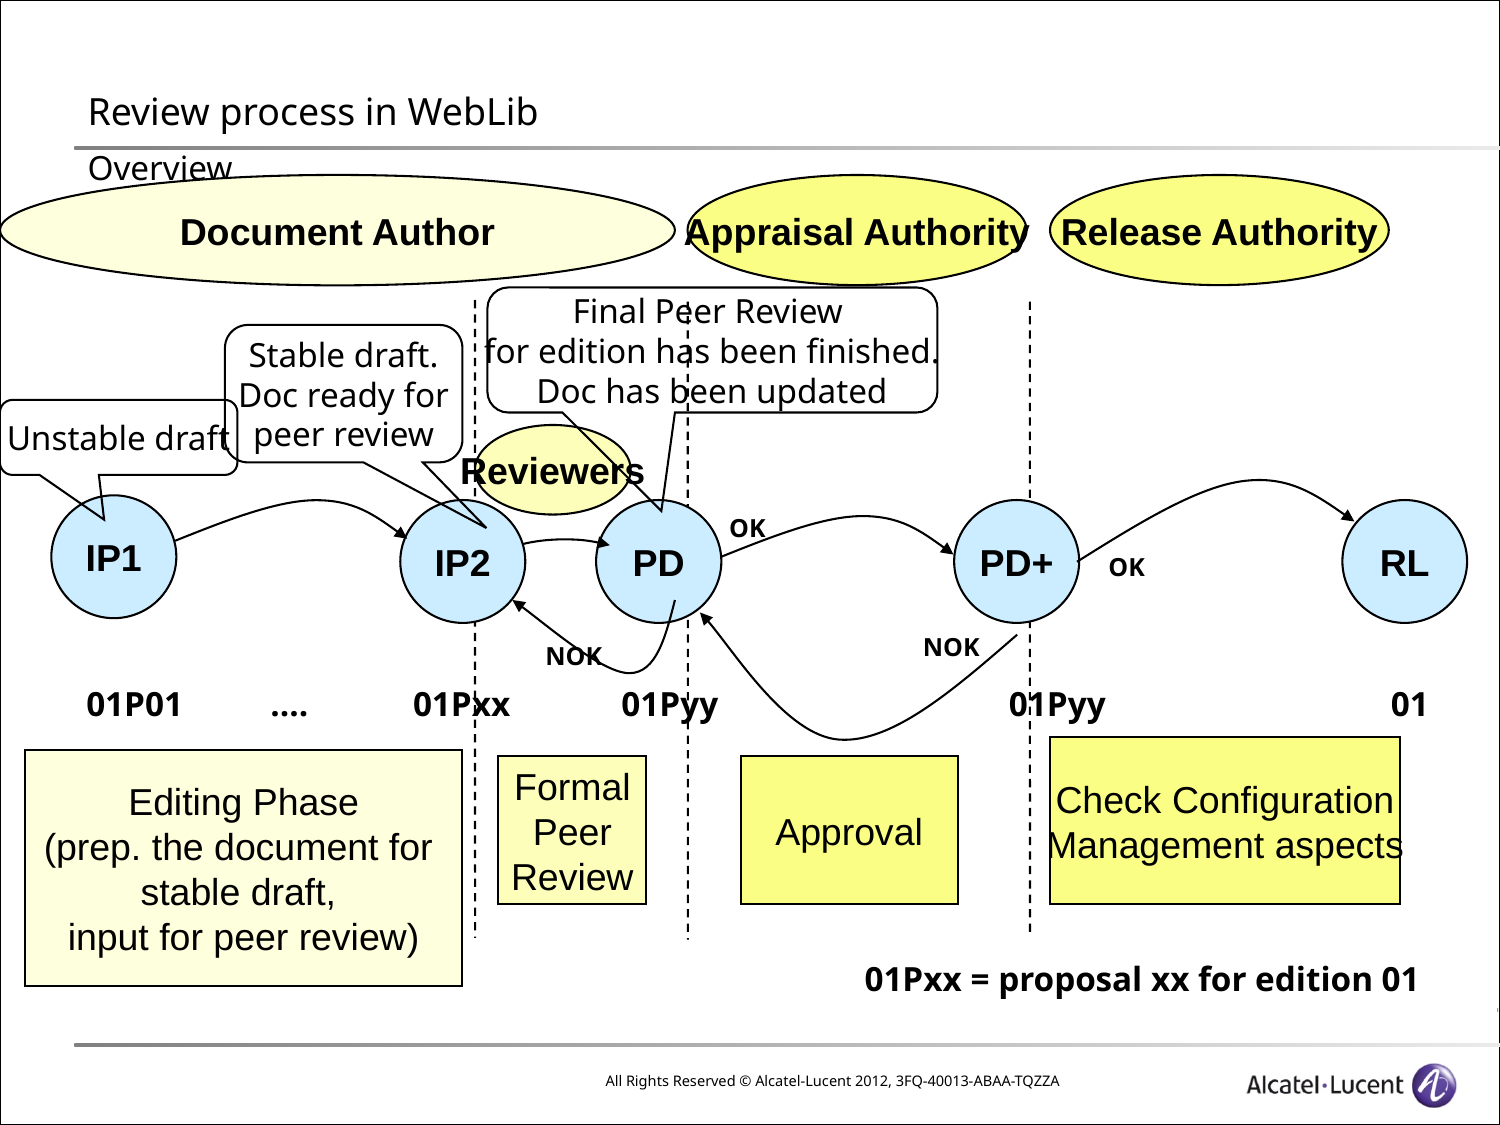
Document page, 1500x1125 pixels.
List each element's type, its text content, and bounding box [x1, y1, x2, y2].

text_box PD [596, 500, 722, 622]
text_box PD+ [954, 500, 1080, 623]
text_box [699, 612, 978, 740]
text_box Approval [740, 756, 958, 905]
text_box Appraisal Authority [687, 174, 1027, 286]
title Review process in WebLib Overview [87, 62, 1453, 188]
text_box Stable draft. Doc ready for peer review [224, 324, 487, 529]
text_box 01 [1376, 675, 1444, 730]
text_box OK [714, 505, 781, 551]
text_box [512, 599, 676, 674]
text_box Unstable draft [0, 399, 238, 520]
text_box [1076, 551, 1093, 562]
text_box [721, 515, 954, 557]
text_box IP2 [400, 500, 526, 623]
text_box NOK [530, 633, 617, 678]
text_box 01P01 …. 01Pxx [71, 675, 527, 730]
text_box NOK [908, 624, 995, 669]
text_box OK [1093, 543, 1160, 589]
text_box Check Configuration Management aspects [1050, 737, 1400, 905]
text_box [1106, 479, 1355, 550]
text_box [174, 500, 408, 541]
text_box Formal Peer Review [498, 756, 647, 905]
text_box IP1 [51, 495, 177, 619]
text_box Release Authority [1050, 174, 1389, 286]
text_box [523, 536, 610, 588]
text_box Document Author [0, 174, 675, 286]
text_box Final Peer Review for edition has been finished. Doc has been updated [487, 287, 938, 511]
text_box [995, 633, 1018, 654]
text_box RL [1342, 500, 1468, 623]
text_box Editing Phase (prep. the document for stable draft, input for peer review) [24, 750, 463, 986]
picture [1224, 1061, 1478, 1114]
text_box 01Pyy [606, 675, 734, 730]
text_box 01Pyy [994, 675, 1121, 730]
text_box Reviewers [474, 424, 629, 515]
text_box 01Pxx = proposal xx for edition 01 [849, 950, 1436, 1005]
